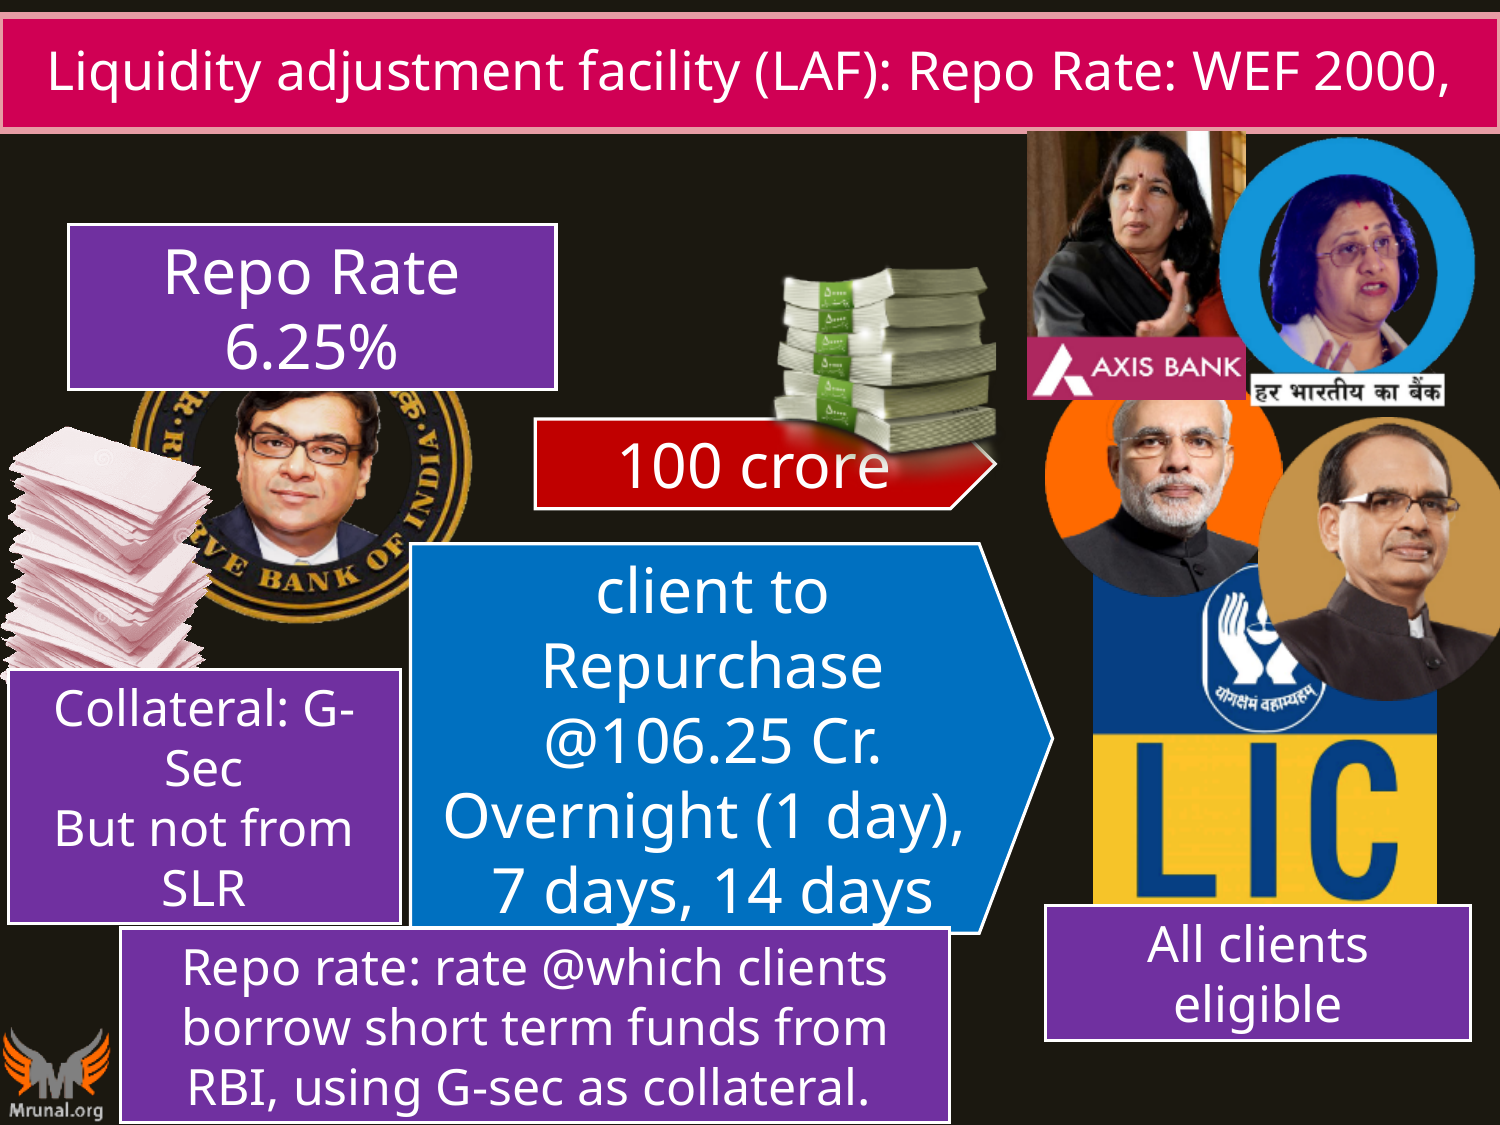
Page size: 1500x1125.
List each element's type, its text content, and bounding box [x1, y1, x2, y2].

text_box All clients eligible [1044, 904, 1472, 1042]
title Liquidity adjustment facility (LAF): Repo Rate: WEF 2000, [0, 12, 1500, 134]
text_box Repo rate: rate @which clients borrow short term funds from RBI, using G-sec as collateral. [119, 926, 951, 1124]
text_box Collateral: G-Sec But not from SLR [7, 668, 402, 925]
picture [749, 242, 1020, 513]
text_box 100 crore [533, 417, 749, 511]
picture [1027, 126, 1500, 906]
picture [0, 1024, 114, 1125]
picture [0, 290, 487, 749]
text_box Repo Rate 6.25% [67, 223, 558, 391]
text_box client to Repurchase @106.25 Cr. Overnight (1 day), 7 days, 14 days [408, 542, 1055, 935]
